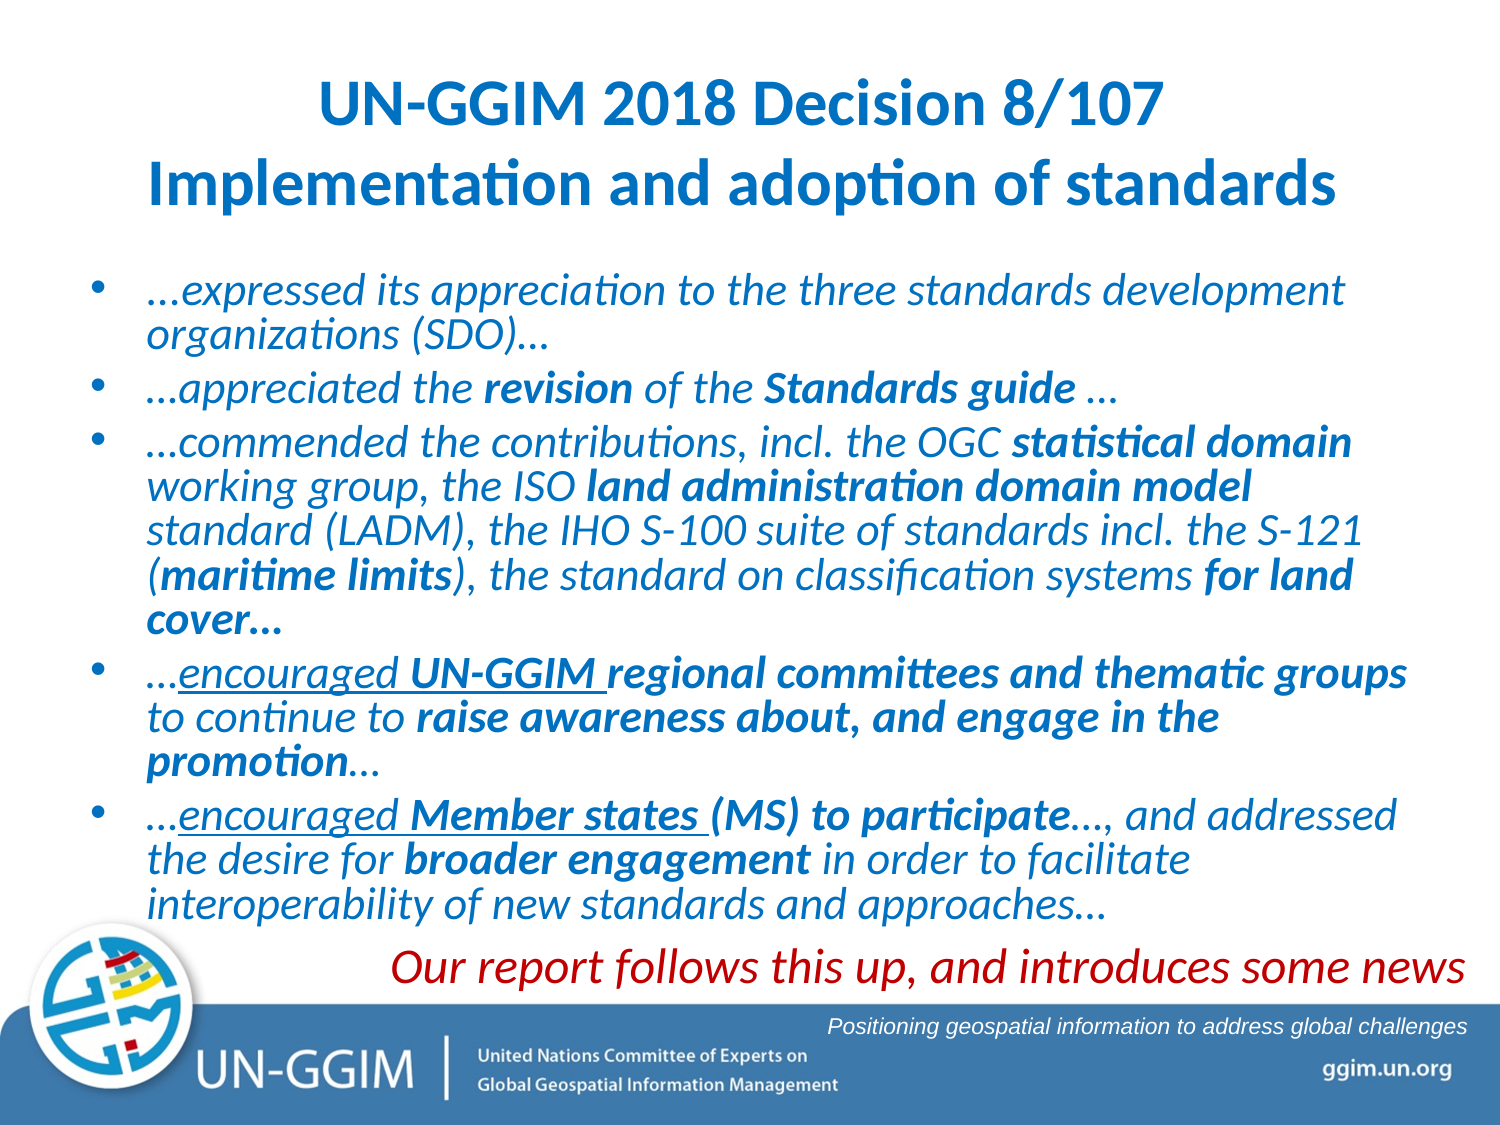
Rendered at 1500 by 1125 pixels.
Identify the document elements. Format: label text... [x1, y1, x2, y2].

text_box Our report follows this up, and introduces some news [374, 925, 1484, 1001]
title UN-GGIM 2018 Decision 8/107 Implementation and adoption of standards [75, 45, 1425, 233]
list ...expressed its appreciation to the three standards development organizations (SDO)… …appreciated the revision of the Standards guide … …commended the contributions, incl. the OGC statistical domain working group, the ISO land administration domain model standard (LADM), the IHO S-100 suite of standards incl. the S-121 (maritime limits), the standard on classification systems for land cover… …encouraged UN-GGIM regional committees and thematic groups to continue to raise awareness about, and engage in the promotion… …encouraged Member states (MS) to participate…, and addressed the desire for broader engagement in order to facilitate interoperability of new standards and approaches… [75, 262, 1425, 1005]
picture [0, 0, 1500, 1125]
